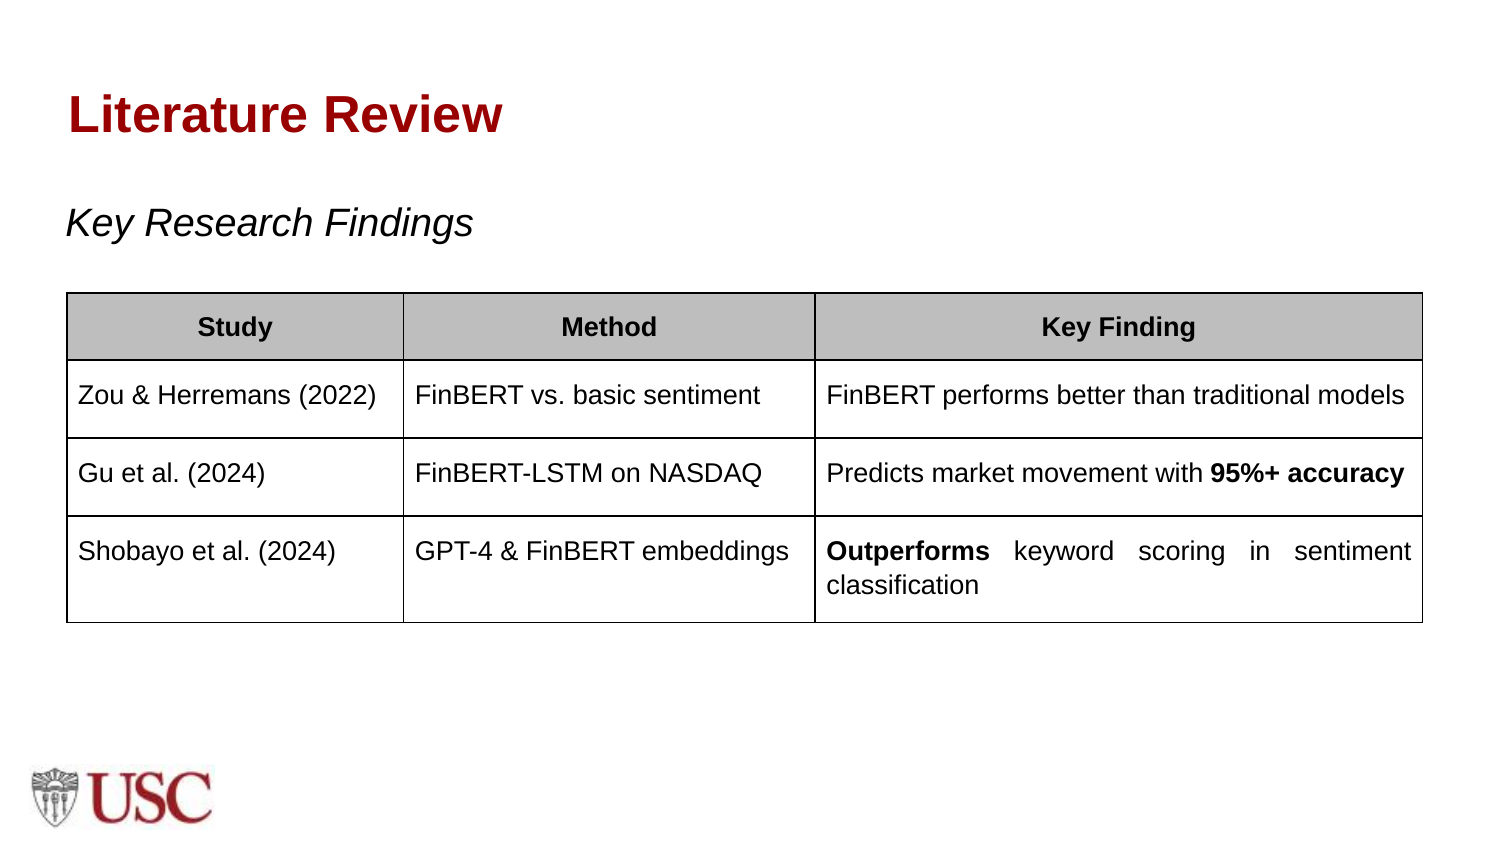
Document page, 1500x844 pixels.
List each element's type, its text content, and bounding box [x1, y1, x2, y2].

picture [28, 764, 216, 830]
table_cell FinBERT performs better than traditional models [816, 361, 1422, 437]
text_box Key Research Findings [48, 169, 541, 260]
text_box Literature Review [66, 90, 522, 145]
table_cell Shobayo et al. (2024) [68, 517, 403, 622]
table_cell Predicts market movement with 95%+ accuracy [816, 439, 1422, 515]
table_header Key Finding [816, 294, 1422, 359]
table_header Method [404, 294, 814, 359]
table_cell GPT-4 & FinBERT embeddings [404, 517, 814, 622]
table_cell FinBERT-LSTM on NASDAQ [404, 439, 814, 515]
table_cell Zou & Herremans (2022) [68, 361, 403, 437]
table_header Study [68, 294, 403, 359]
table_cell Outperforms keyword scoring in sentiment classification [816, 517, 1422, 622]
table_cell FinBERT vs. basic sentiment [404, 361, 814, 437]
table_cell Gu et al. (2024) [68, 439, 403, 515]
